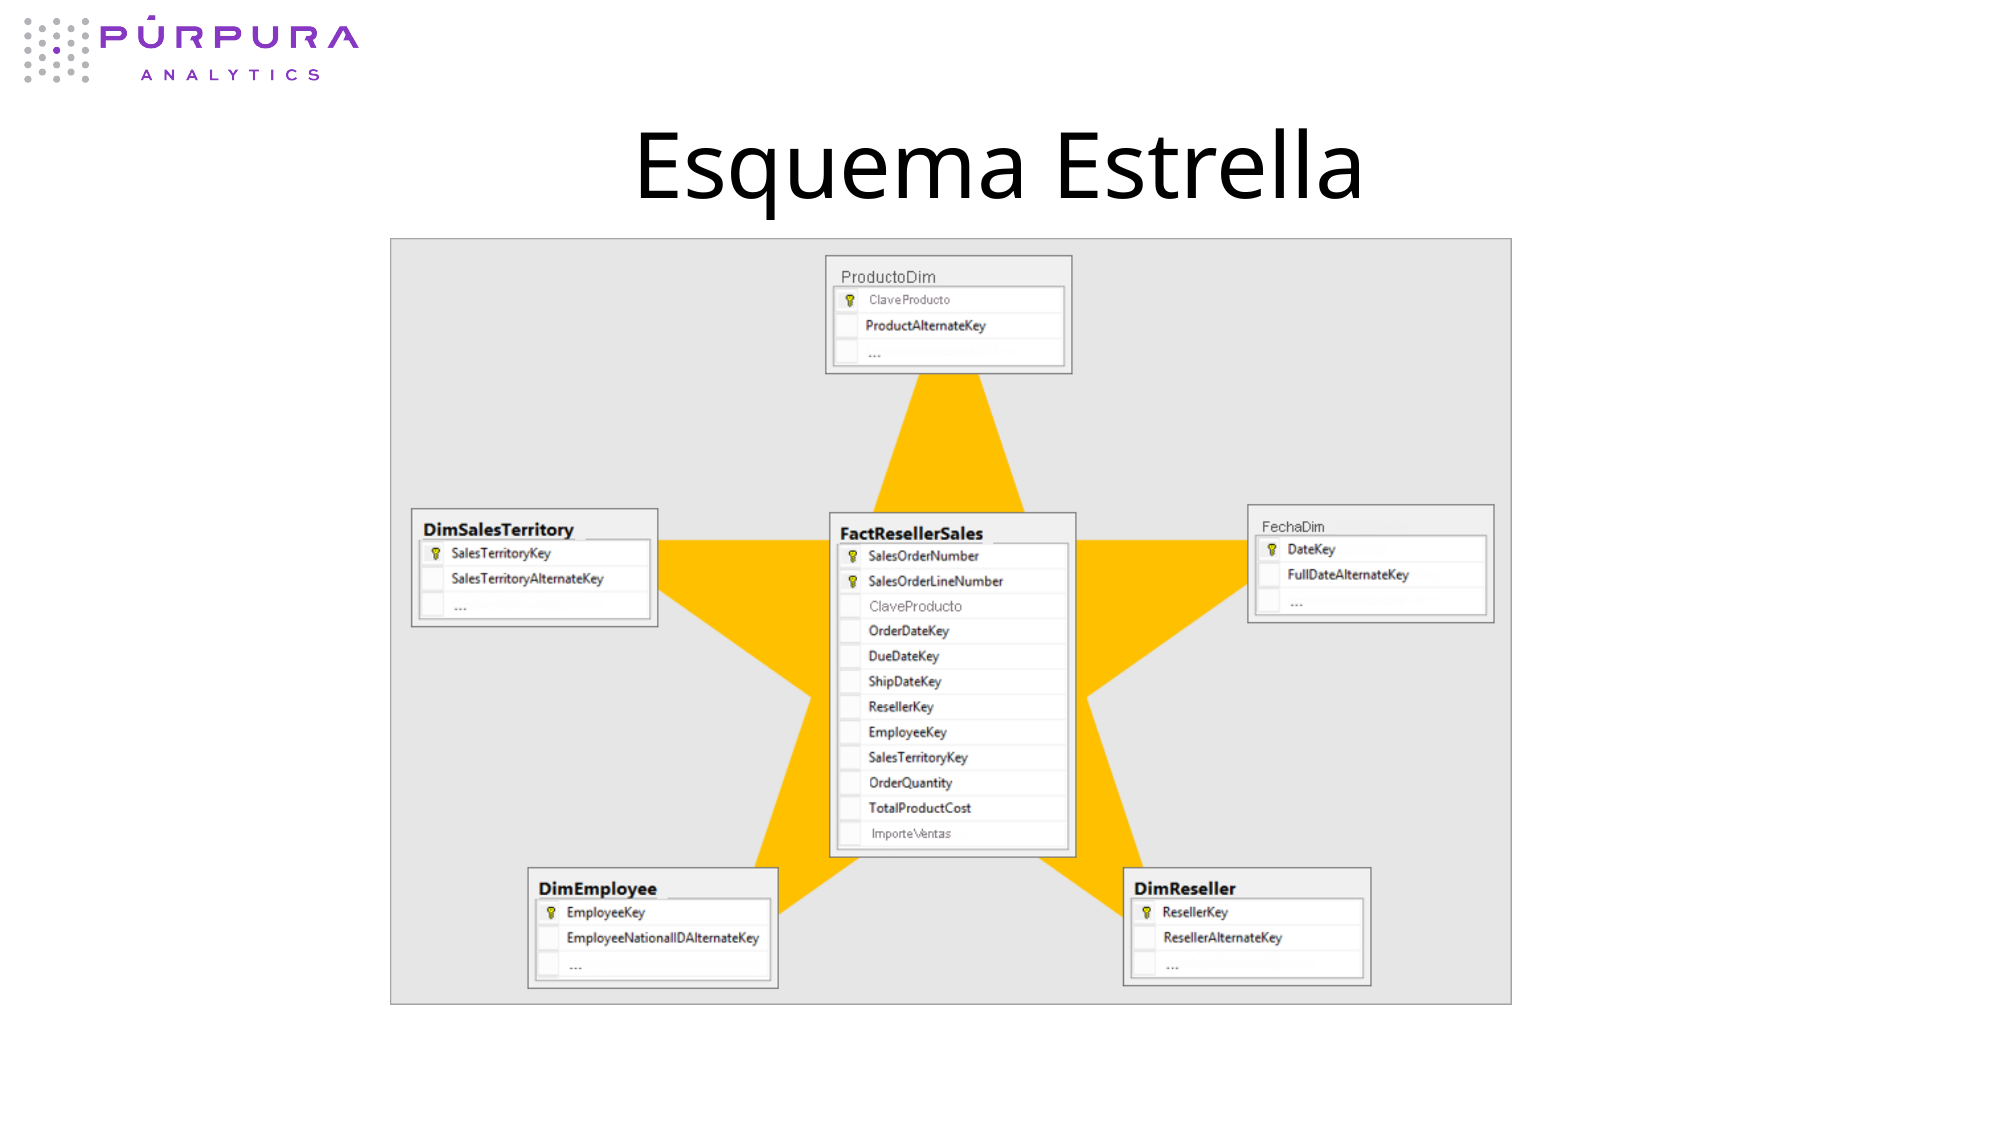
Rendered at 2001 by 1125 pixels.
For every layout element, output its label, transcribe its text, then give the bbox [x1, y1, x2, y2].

title Esquema Estrella [137, 59, 1863, 278]
picture [390, 238, 1512, 1005]
picture [24, 15, 359, 83]
